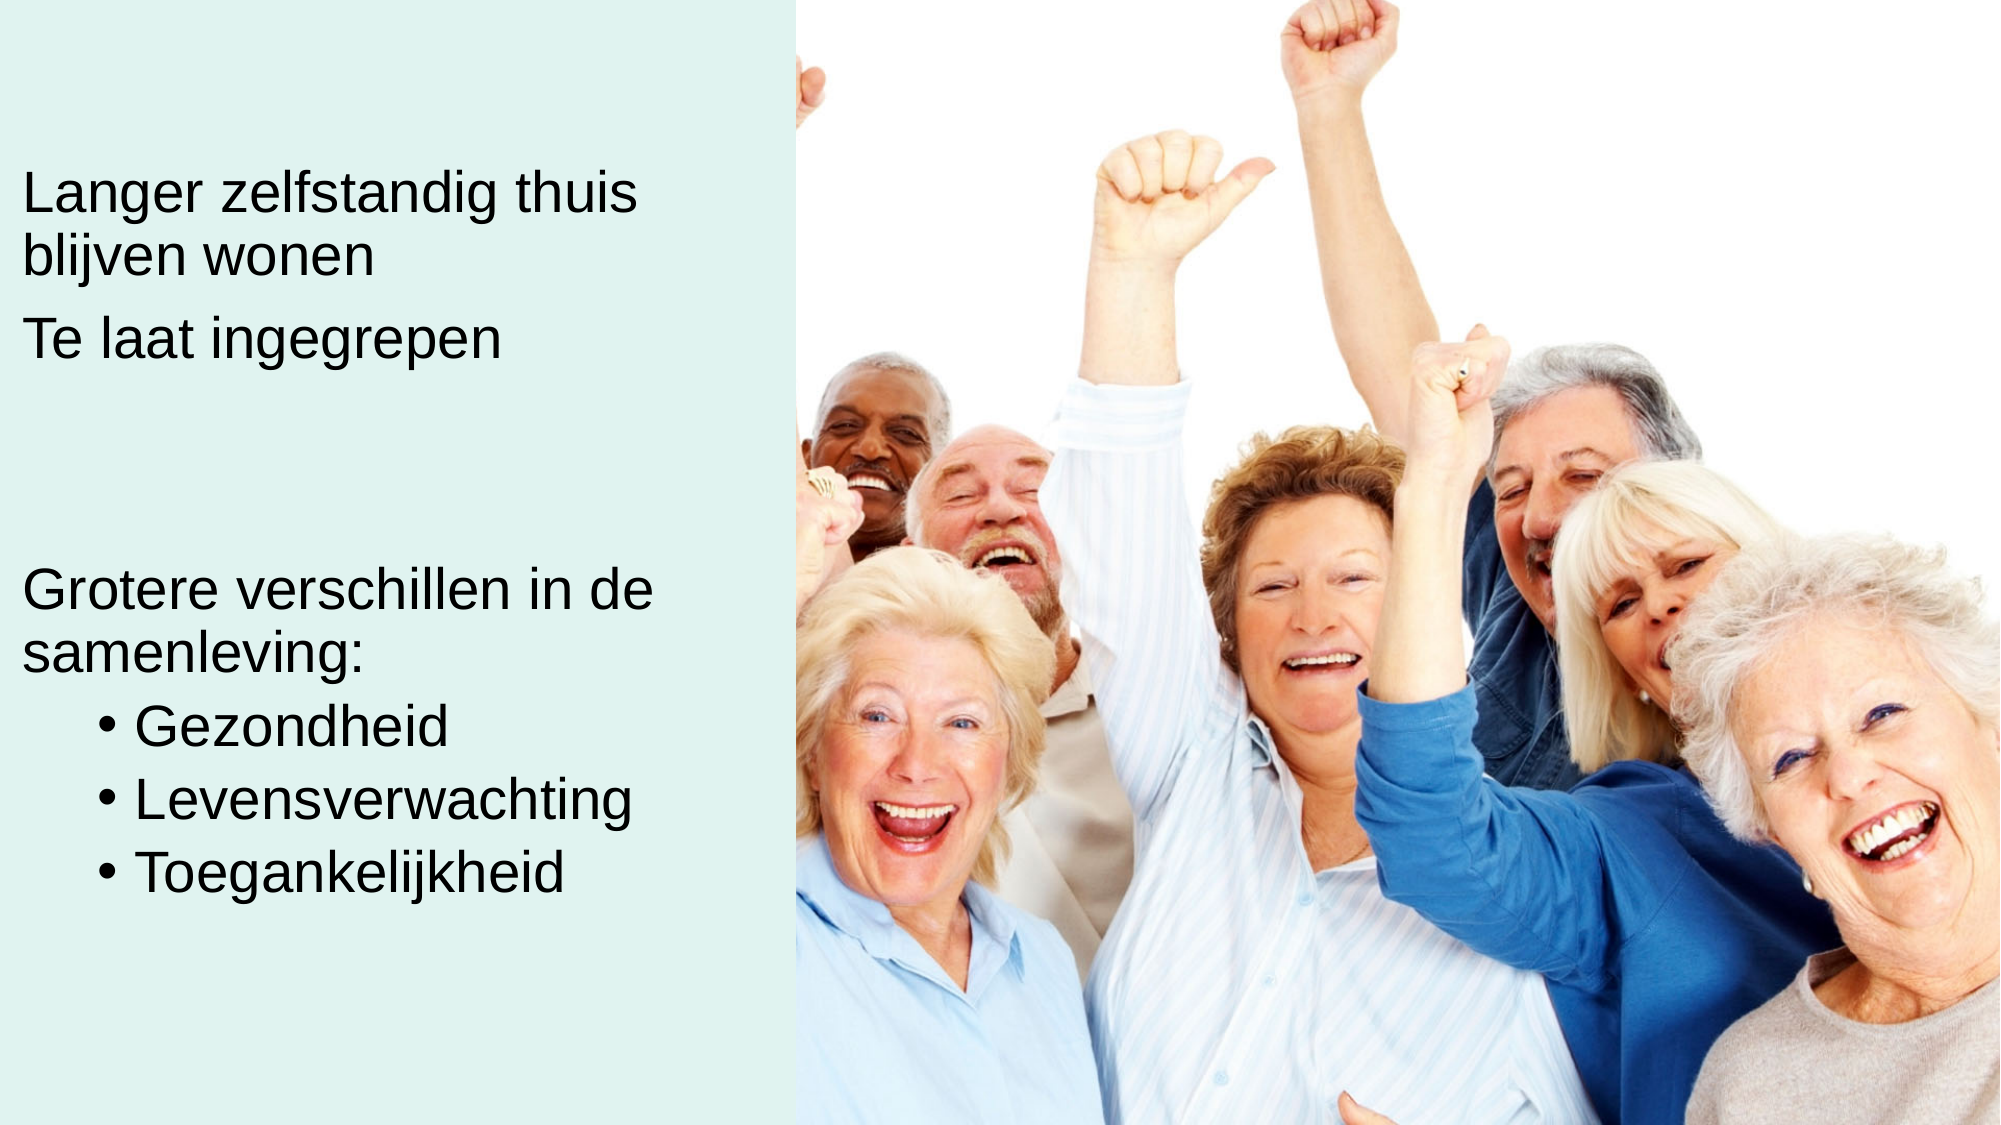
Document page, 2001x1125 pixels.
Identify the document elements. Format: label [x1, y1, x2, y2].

list [0, 0, 2000, 1125]
